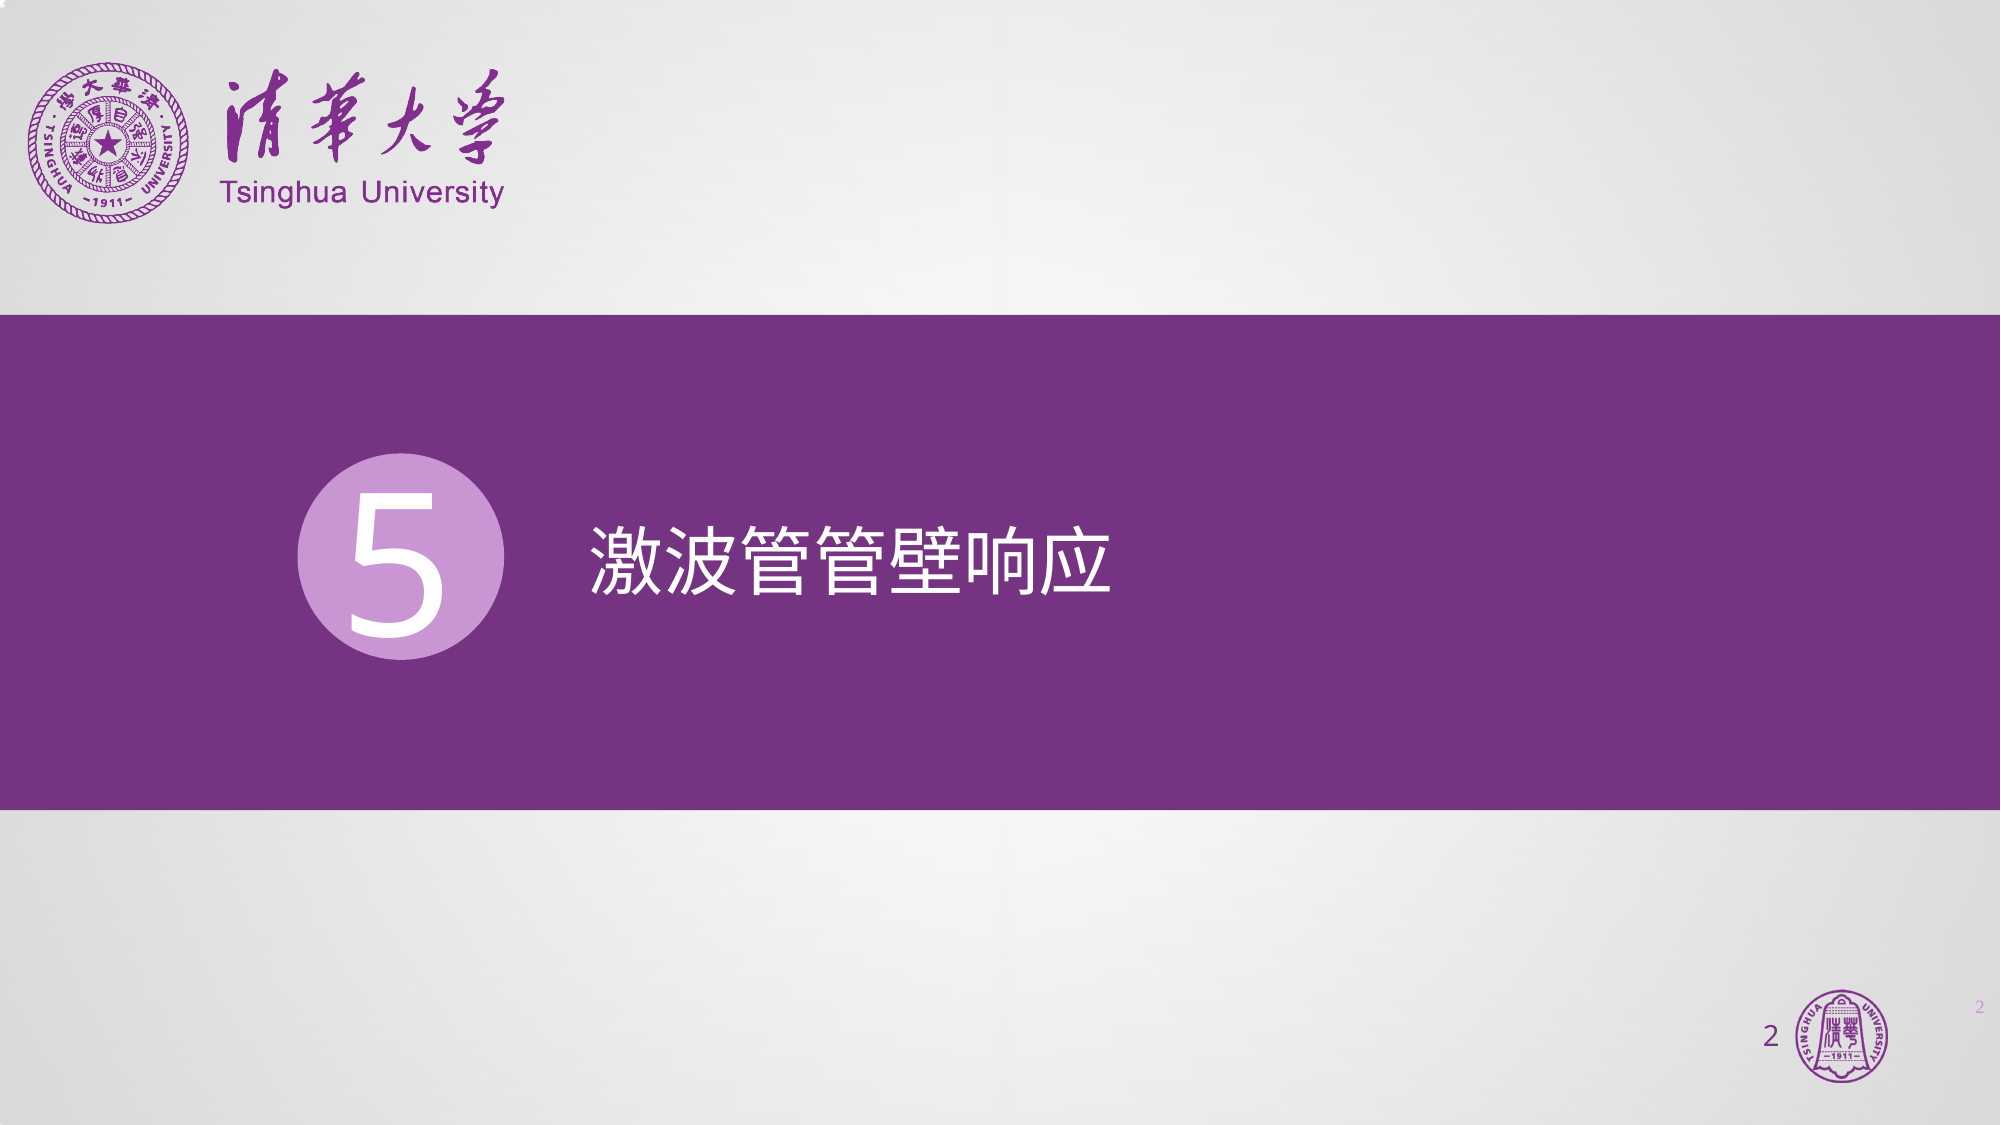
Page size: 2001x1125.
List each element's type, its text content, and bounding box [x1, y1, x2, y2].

picture [0, 811, 2000, 1125]
text_box 2 [1973, 992, 1987, 1018]
text_box [297, 475, 337, 638]
text_box [401, 453, 505, 660]
text_box [0, 314, 2000, 811]
title 激波管管壁响应 [586, 512, 1238, 703]
text_box 5 [337, 434, 401, 677]
text_box [1795, 989, 1888, 1083]
text_box 2 [1760, 1015, 1783, 1053]
picture [0, 0, 2000, 314]
text_box [27, 62, 505, 224]
